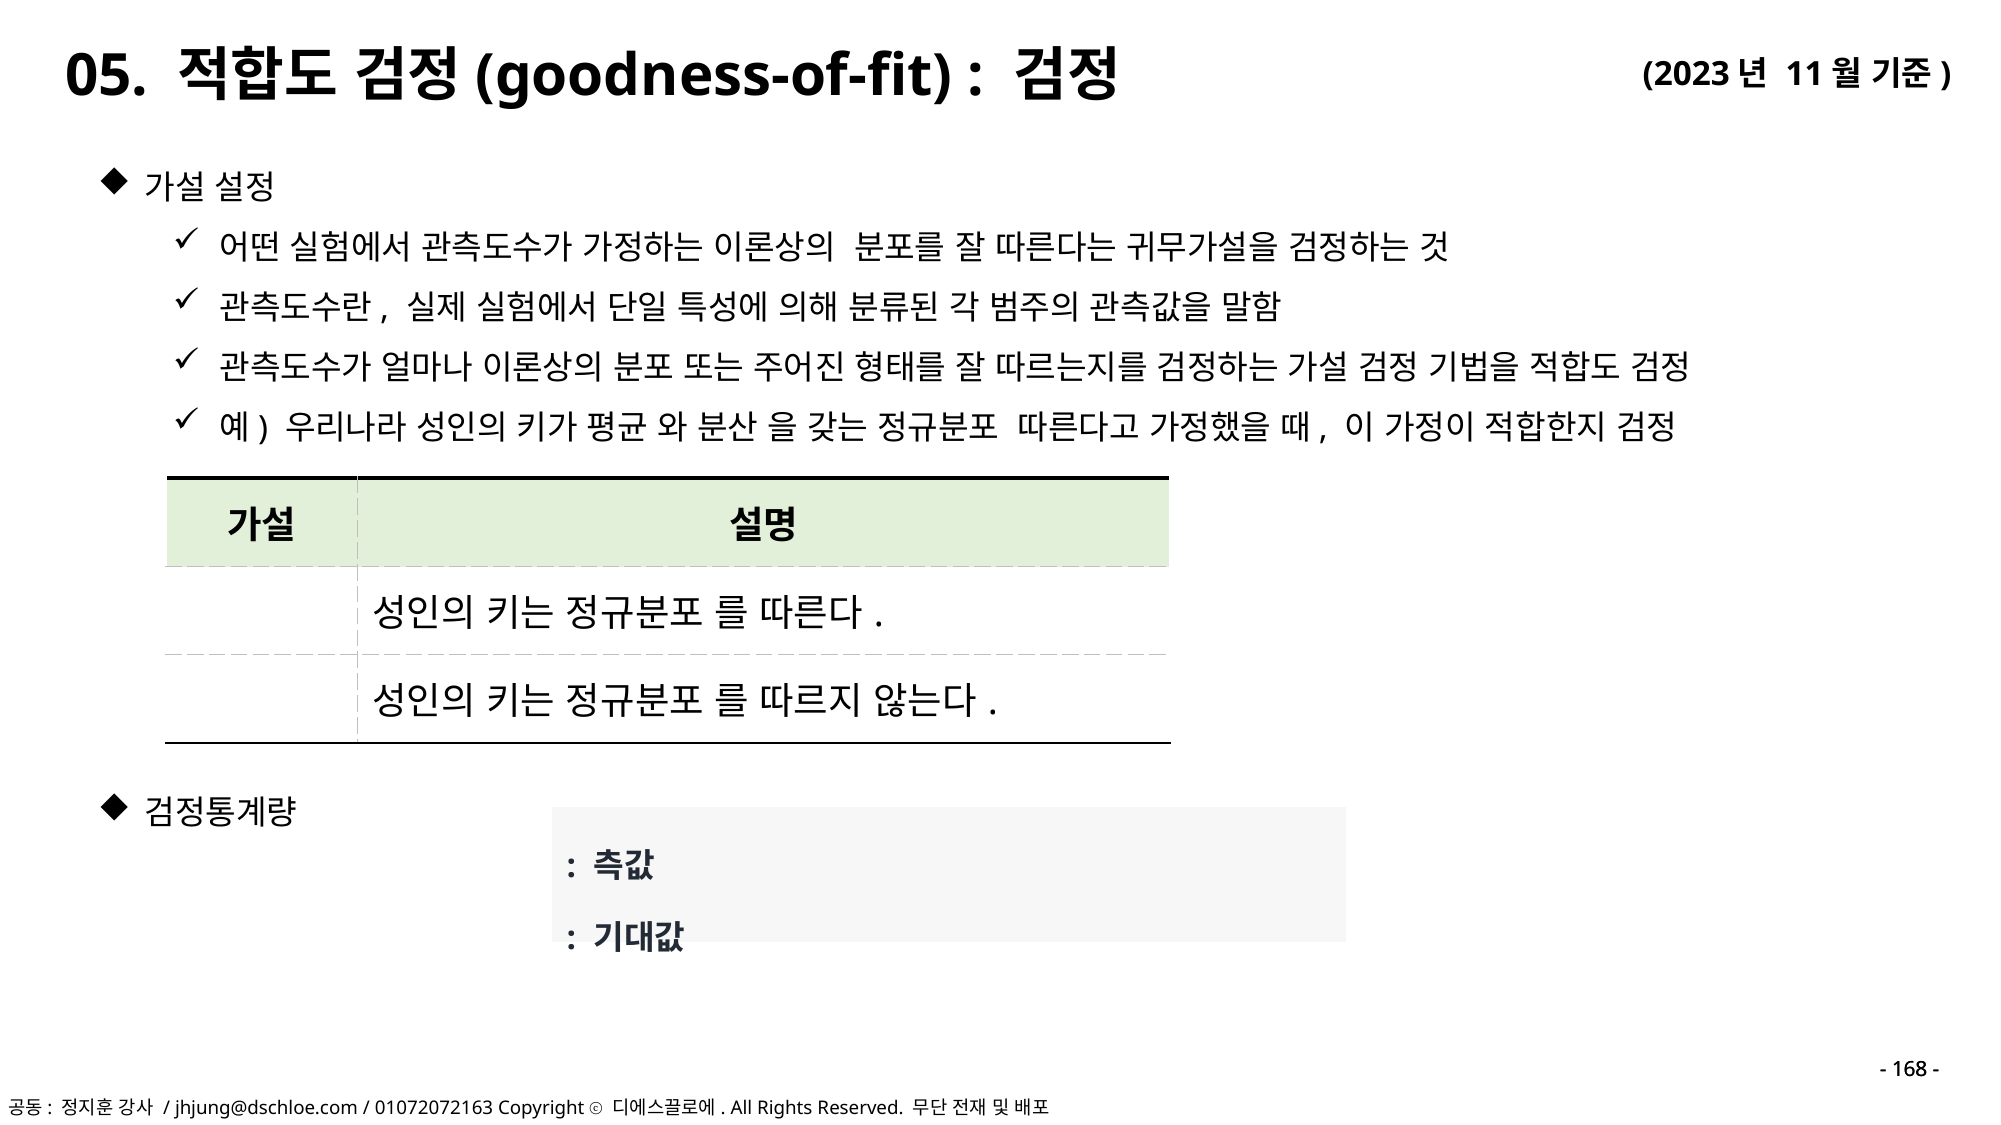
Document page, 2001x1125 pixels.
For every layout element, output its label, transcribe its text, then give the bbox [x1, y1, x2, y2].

slide_number - 168 - [1504, 1039, 1955, 1100]
text_box 검정통계량 [83, 764, 1775, 839]
